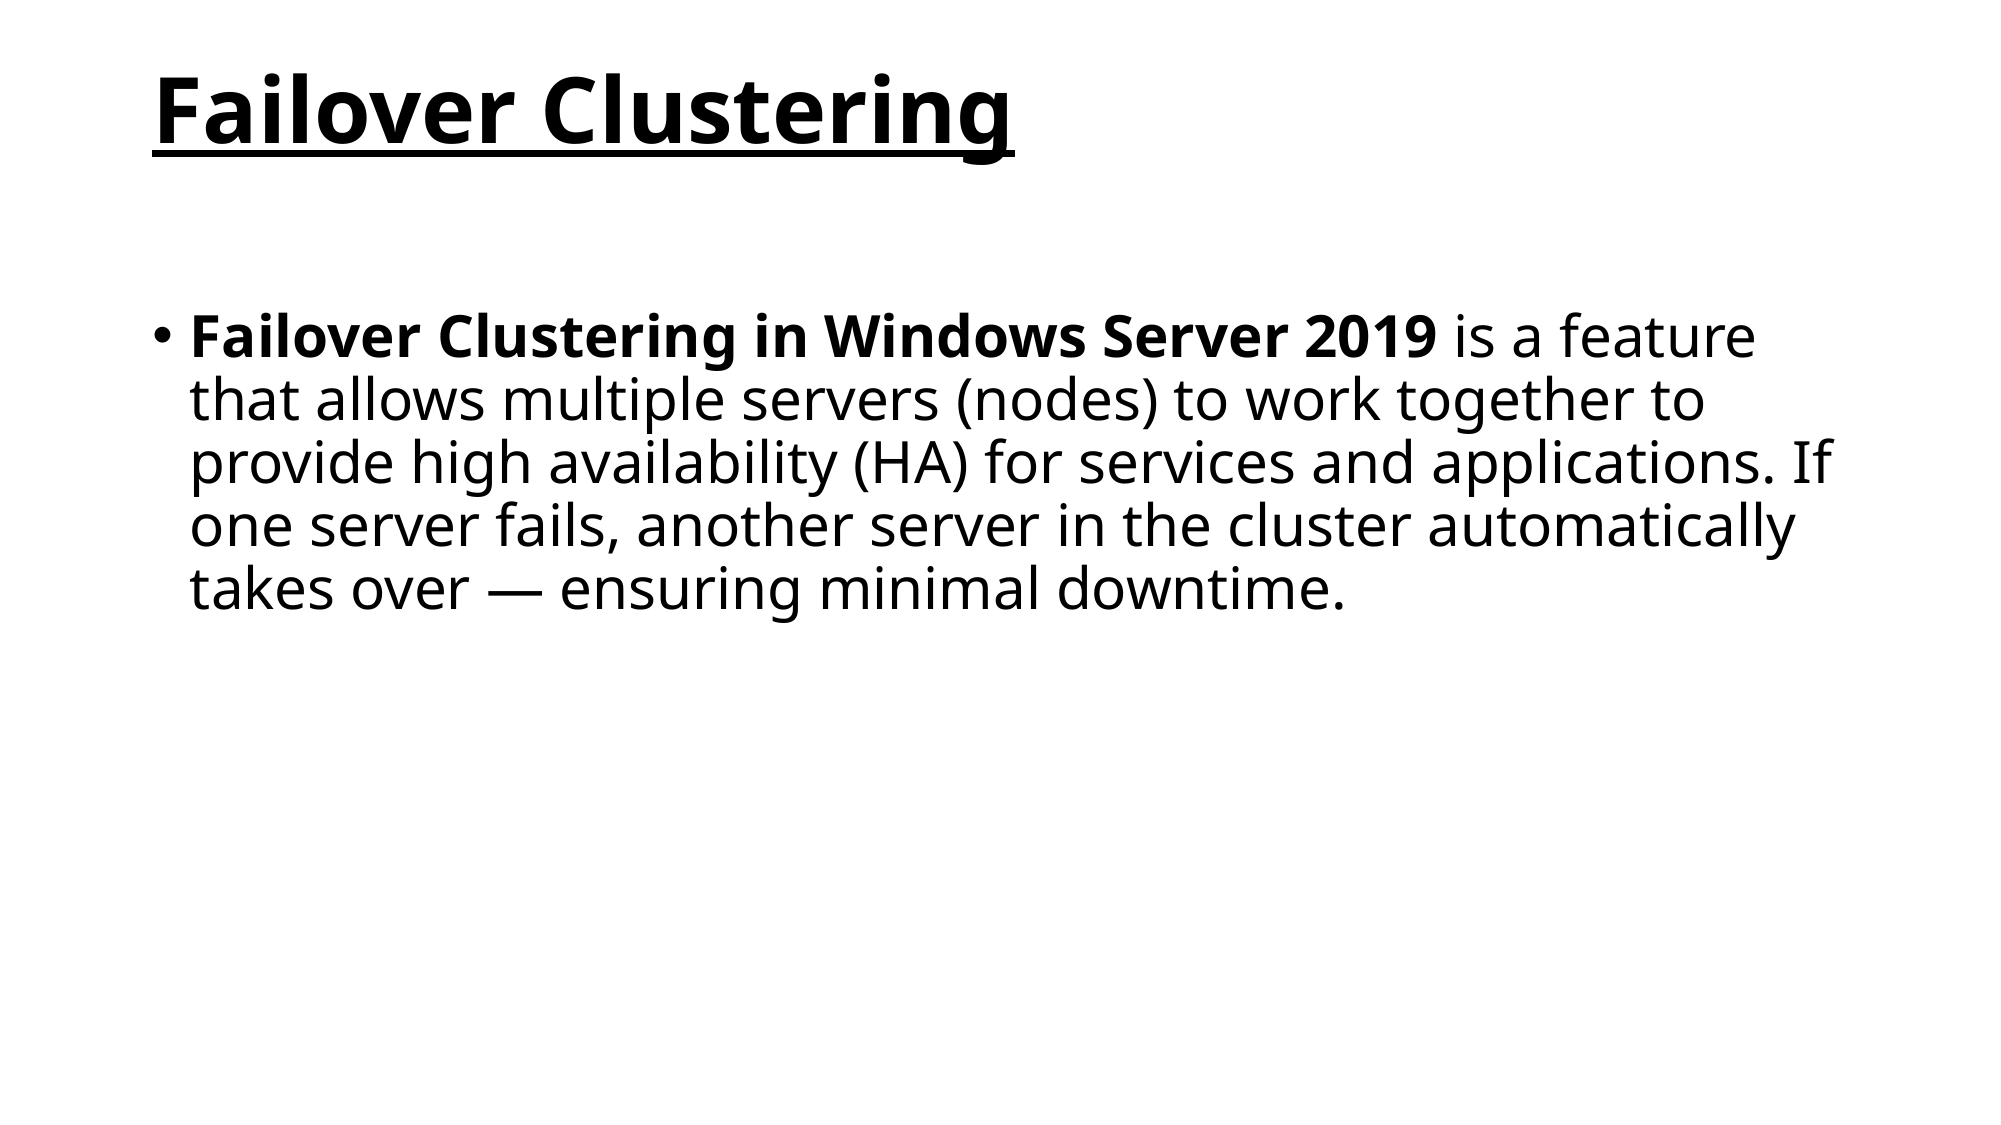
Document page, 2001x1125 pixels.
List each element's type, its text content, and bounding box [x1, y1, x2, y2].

title Failover Clustering [137, 59, 1863, 278]
list Failover Clustering in Windows Server 2019 is a feature that allows multiple servers (nodes) to work together to provide high availability (HA) for services and applications. If one server fails, another server in the cluster automatically takes over — ensuring minimal downtime. [137, 299, 1863, 1014]
